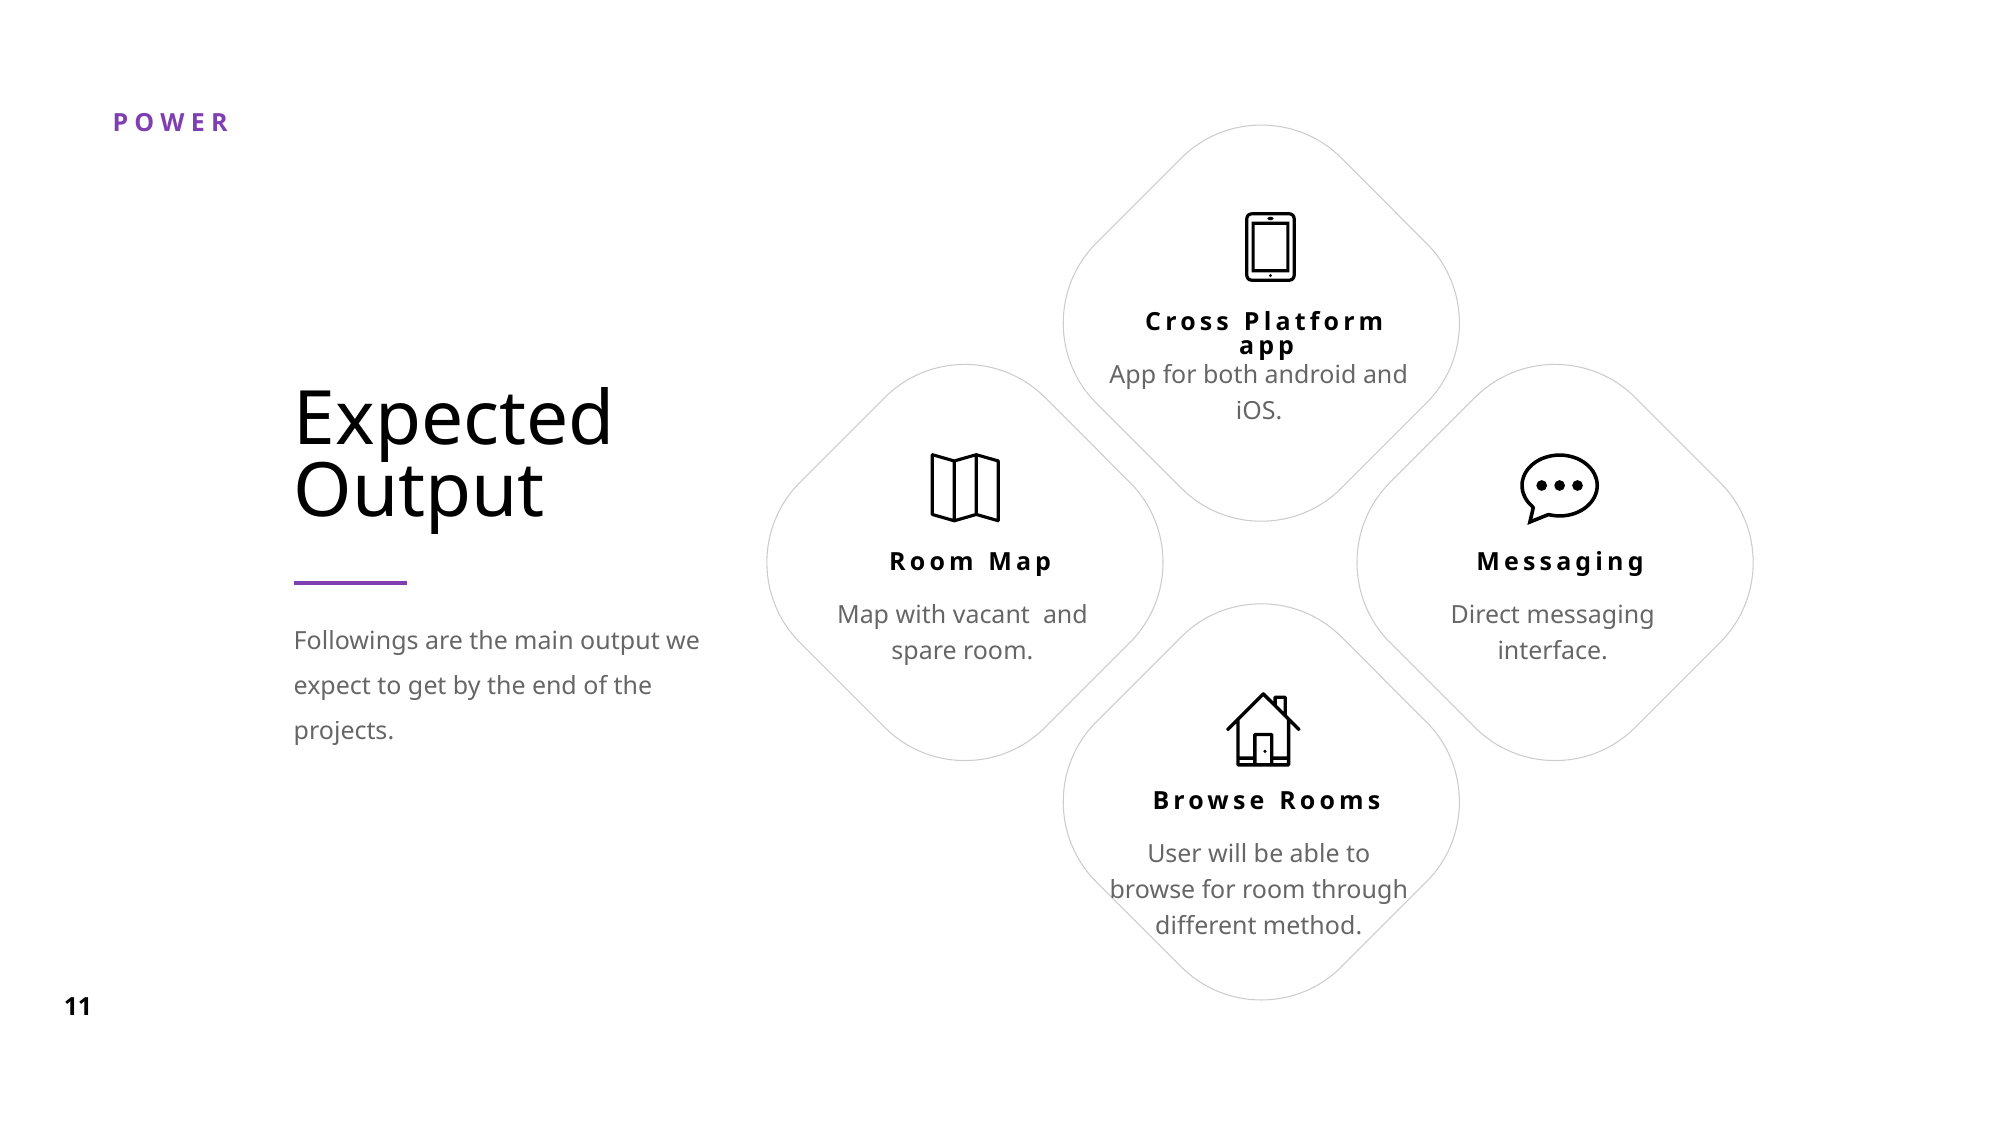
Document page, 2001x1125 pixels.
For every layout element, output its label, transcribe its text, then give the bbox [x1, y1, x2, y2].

text_box [822, 665, 1108, 761]
text_box Direct messaging interface. [1396, 592, 1724, 665]
text_box [766, 364, 1164, 649]
text_box [1245, 212, 1296, 282]
text_box Map with vacant and spare room. [806, 592, 1134, 665]
text_box Browse Rooms [1122, 790, 1411, 815]
text_box Followings are the main output we expect to get by the end of the projects. [293, 609, 725, 745]
text_box [1063, 125, 1460, 409]
text_box [930, 453, 1000, 523]
text_box [1154, 940, 1369, 1000]
text_box User will be able to browse for room through different method. [1102, 831, 1431, 940]
text_box Expected Output [293, 386, 833, 531]
text_box [1520, 453, 1600, 525]
text_box Messaging [1416, 551, 1705, 576]
text_box [1063, 603, 1460, 888]
text_box [1356, 364, 1754, 649]
text_box [1412, 665, 1698, 761]
text_box [1118, 425, 1405, 522]
text_box App for both android and iOS. [1102, 352, 1431, 425]
text_box Cross Platform app [1122, 311, 1411, 352]
text_box [1226, 692, 1301, 767]
text_box Room Map [826, 551, 1114, 576]
